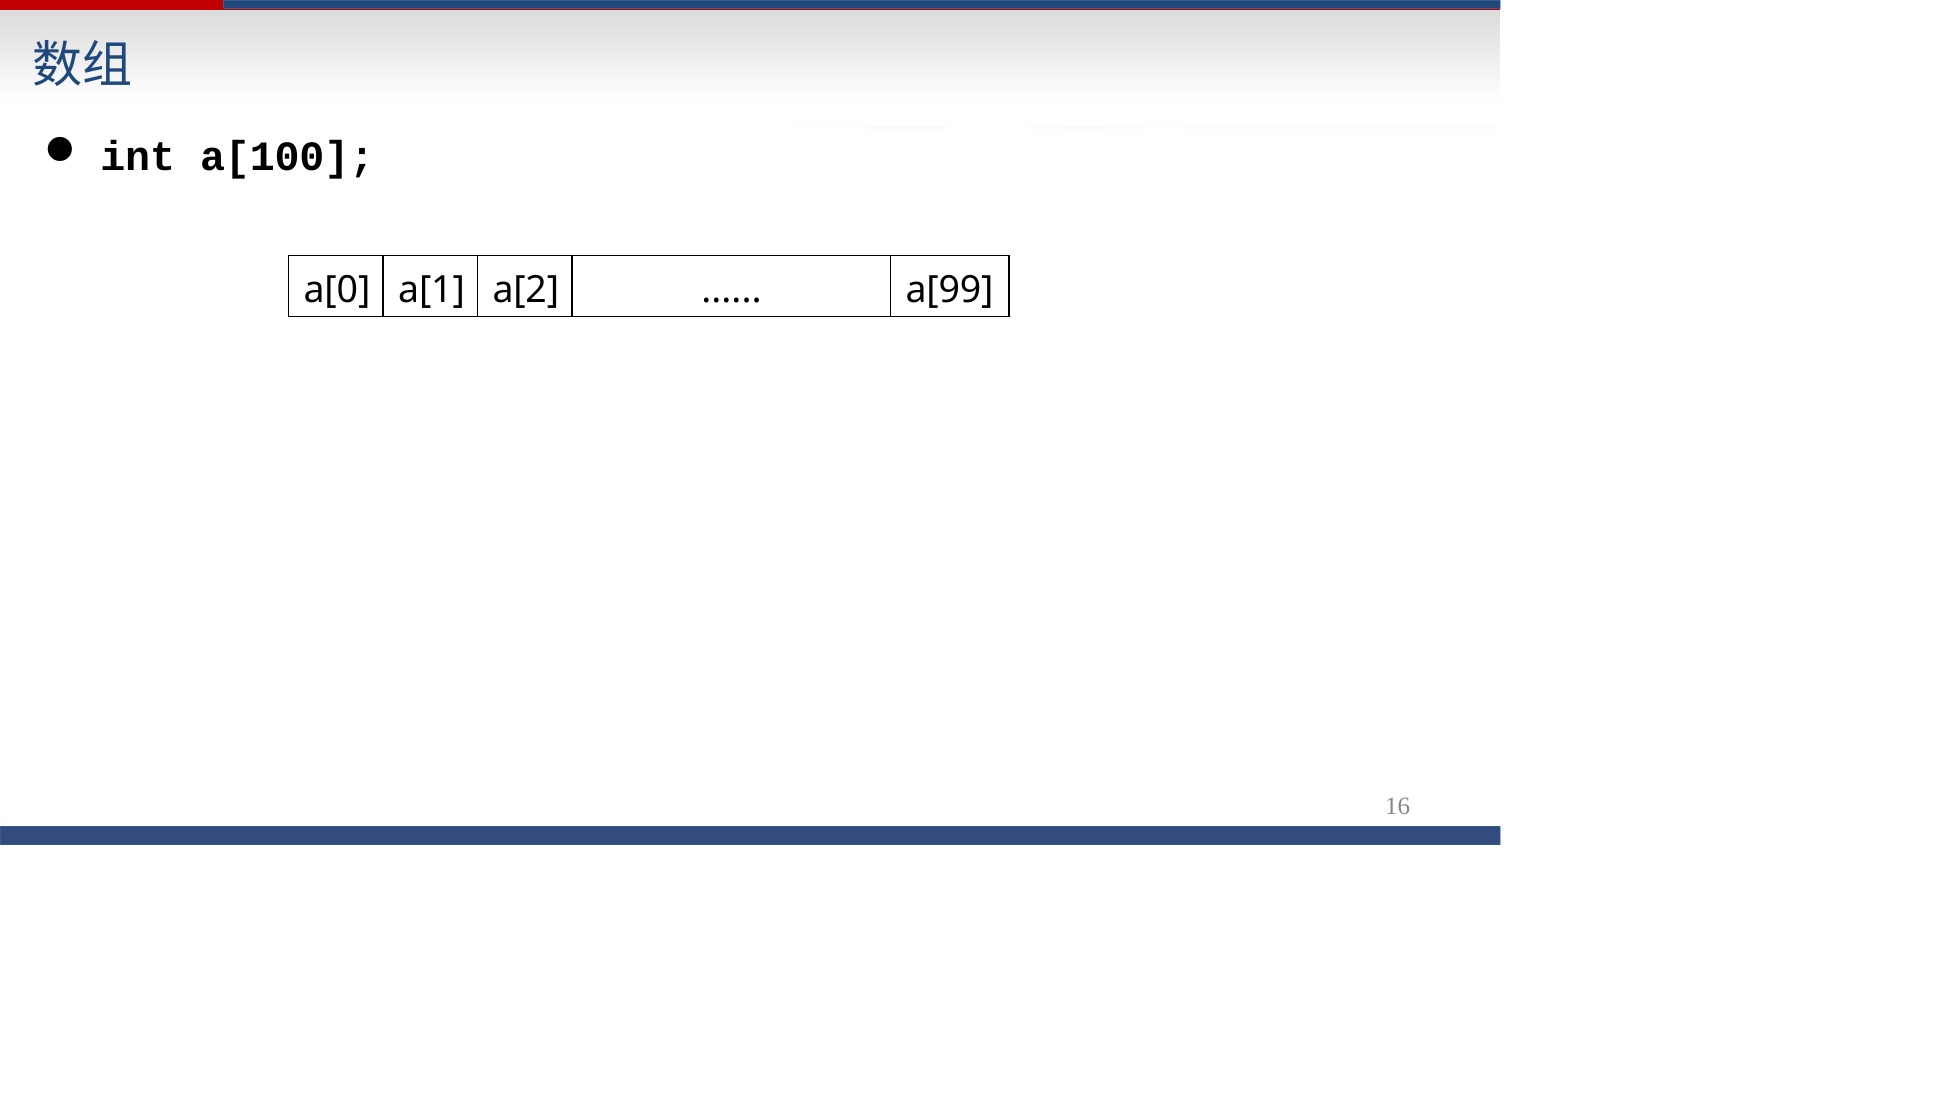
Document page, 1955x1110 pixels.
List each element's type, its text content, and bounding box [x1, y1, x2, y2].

table_header a[0] [289, 256, 382, 316]
text_box 数组 [30, 30, 135, 93]
slide_number 15 [1378, 789, 1417, 1110]
title int a[100]; [42, 127, 378, 315]
table_header a[2] [478, 256, 571, 316]
picture [0, 10, 1500, 129]
table_header ...... [573, 256, 890, 316]
table_header a[1] [384, 256, 477, 316]
table_header a[99] [891, 256, 1008, 316]
